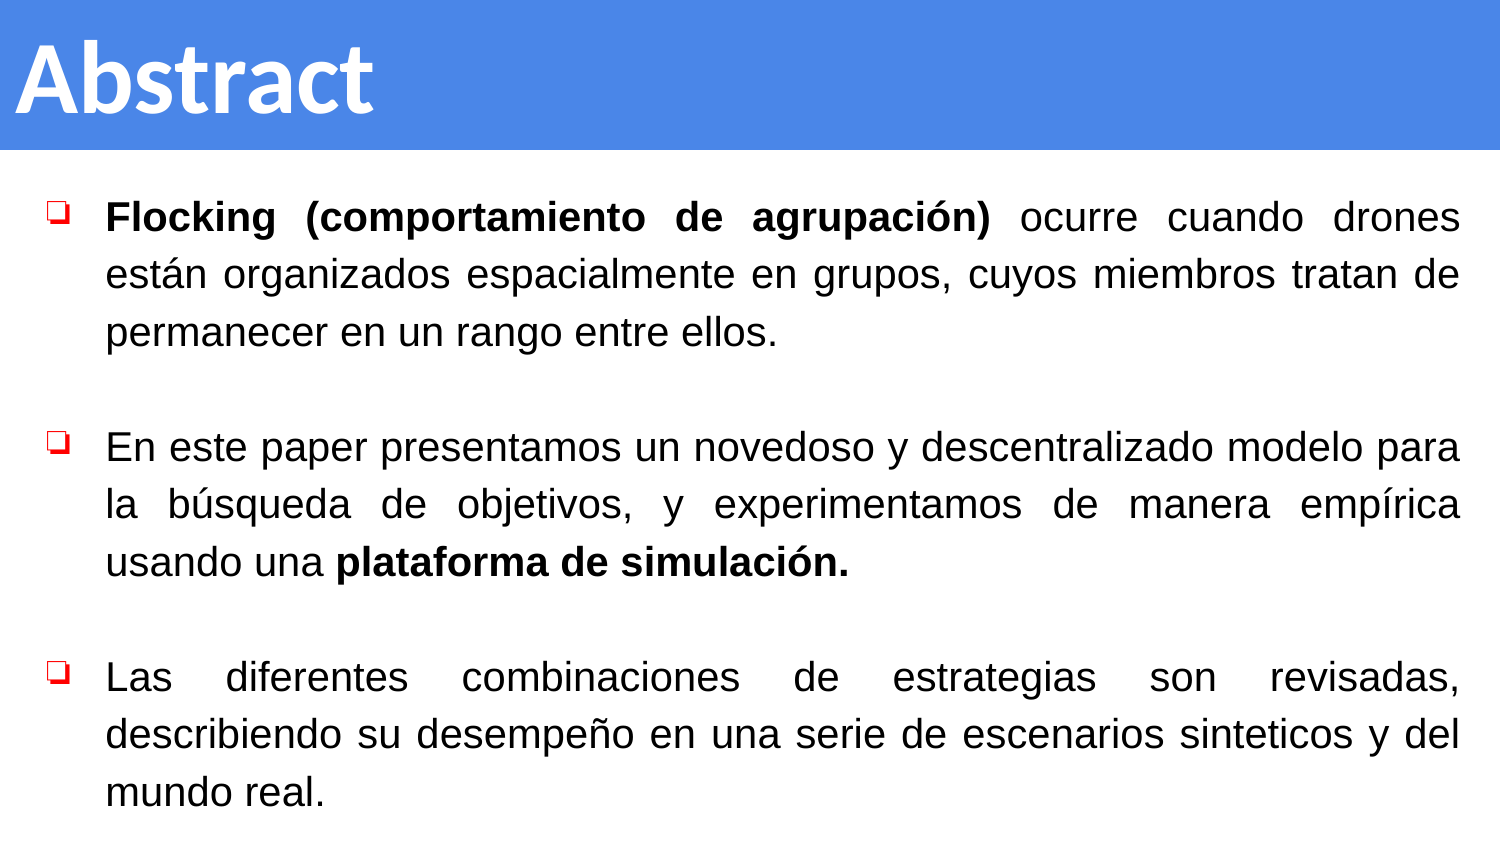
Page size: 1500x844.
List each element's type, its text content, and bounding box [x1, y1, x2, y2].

text_box Flocking (comportamiento de agrupación) ocurre cuando drones están organizados espacialmente en grupos, cuyos miembros tratan de permanecer en un rango entre ellos. En este paper presentamos un novedoso y descentralizado modelo para la búsqueda de objetivos, y experimentamos de manera empírica usando una plataforma de simulación. Las diferentes combinaciones de estrategias son revisadas, describiendo su desempeño en una serie de escenarios sinteticos y del mundo real. [15, 180, 1477, 817]
title Abstract [0, 0, 1500, 150]
